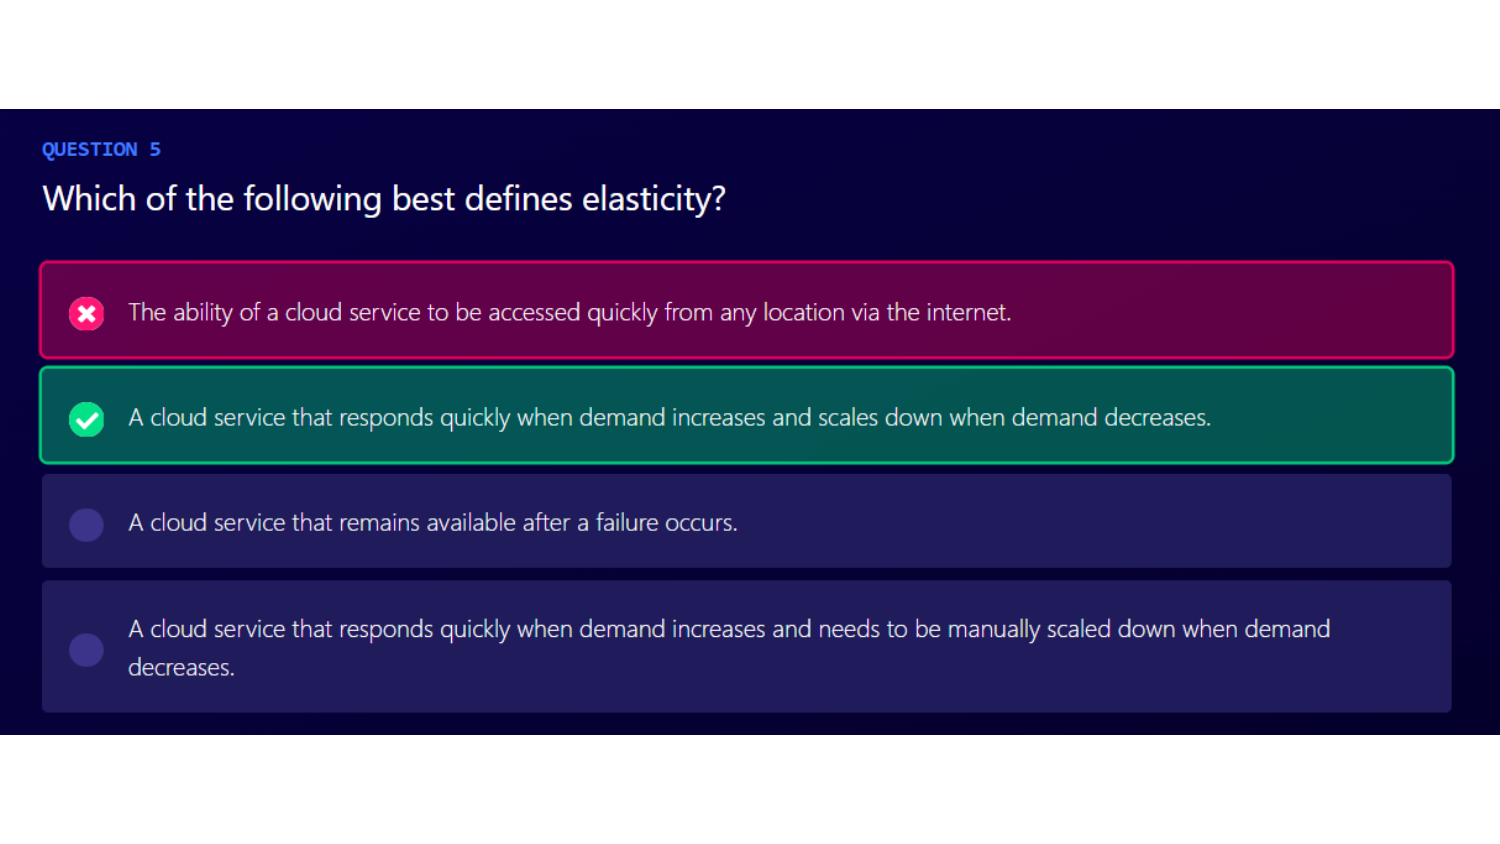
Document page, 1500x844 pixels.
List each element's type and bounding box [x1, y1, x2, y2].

picture [0, 108, 1500, 735]
